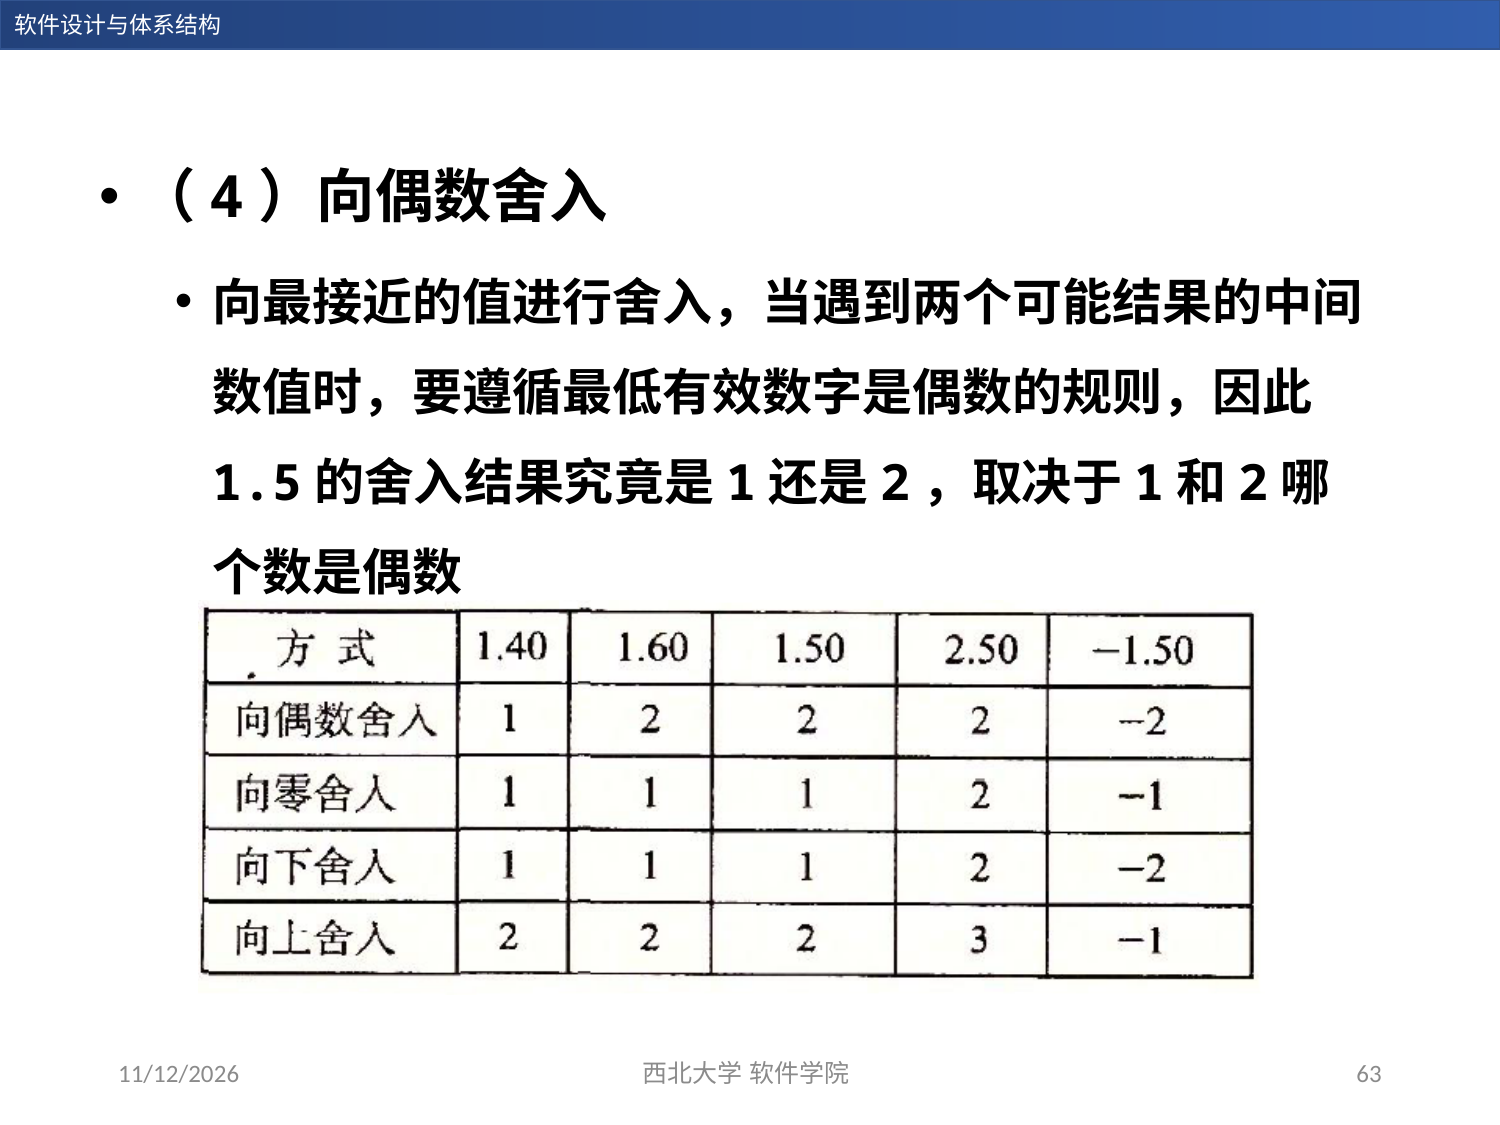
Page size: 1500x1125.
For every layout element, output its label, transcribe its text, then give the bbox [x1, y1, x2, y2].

footer 西北大学 软件学院 [496, 1042, 1004, 1103]
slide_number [103, 1042, 441, 1103]
picture [198, 600, 1265, 995]
slide_number 63 [1059, 1042, 1397, 1103]
list （4）向偶数舍入 向最接近的值进行舍入，当遇到两个可能结果的中间数值时，要遵循最低有效数字是偶数的规则，因此1.5的舍入结果究竟是1还是2，取决于1和2哪个数是偶数 [84, 159, 1379, 874]
